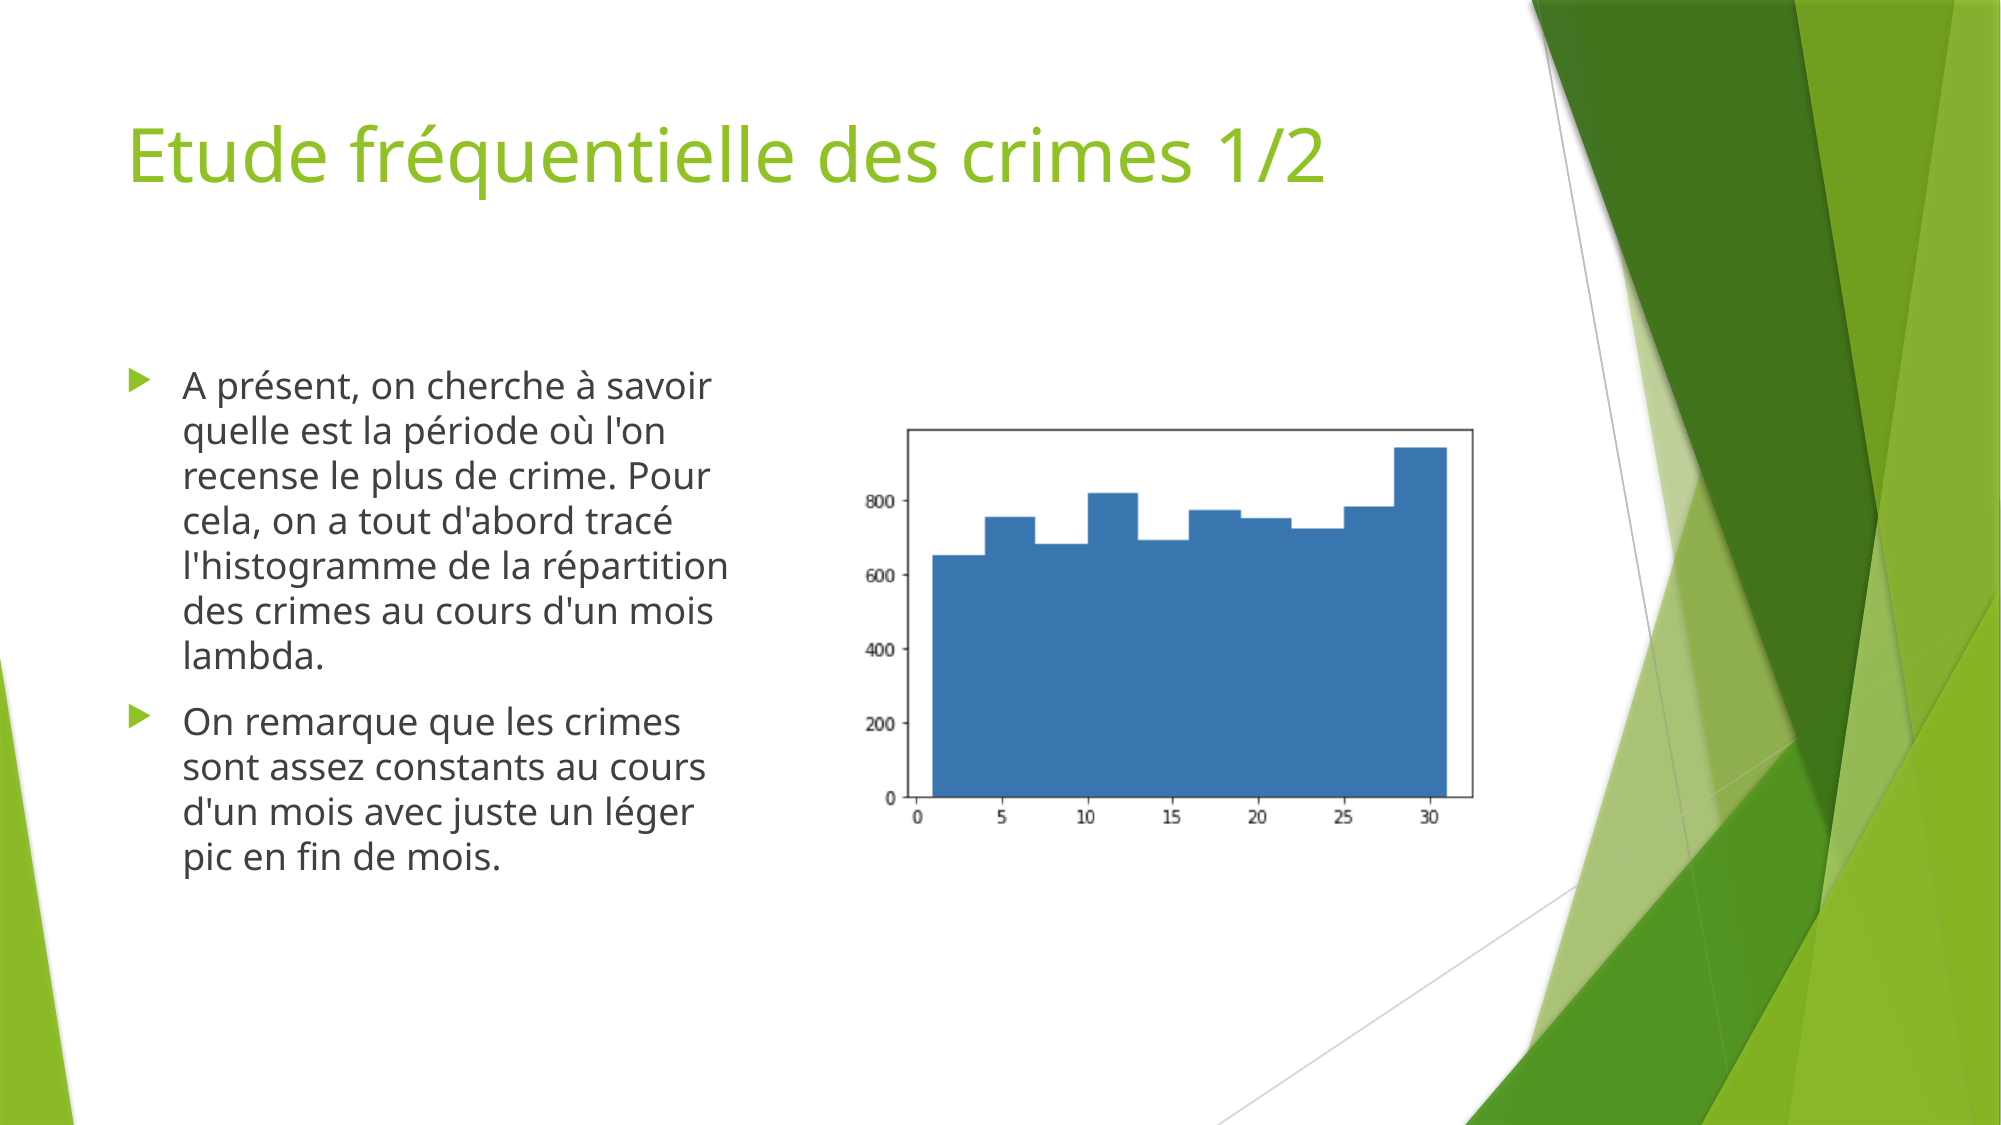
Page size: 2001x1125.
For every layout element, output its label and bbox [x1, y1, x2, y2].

text_box [0, 0, 2000, 1125]
list [831, 410, 1523, 851]
